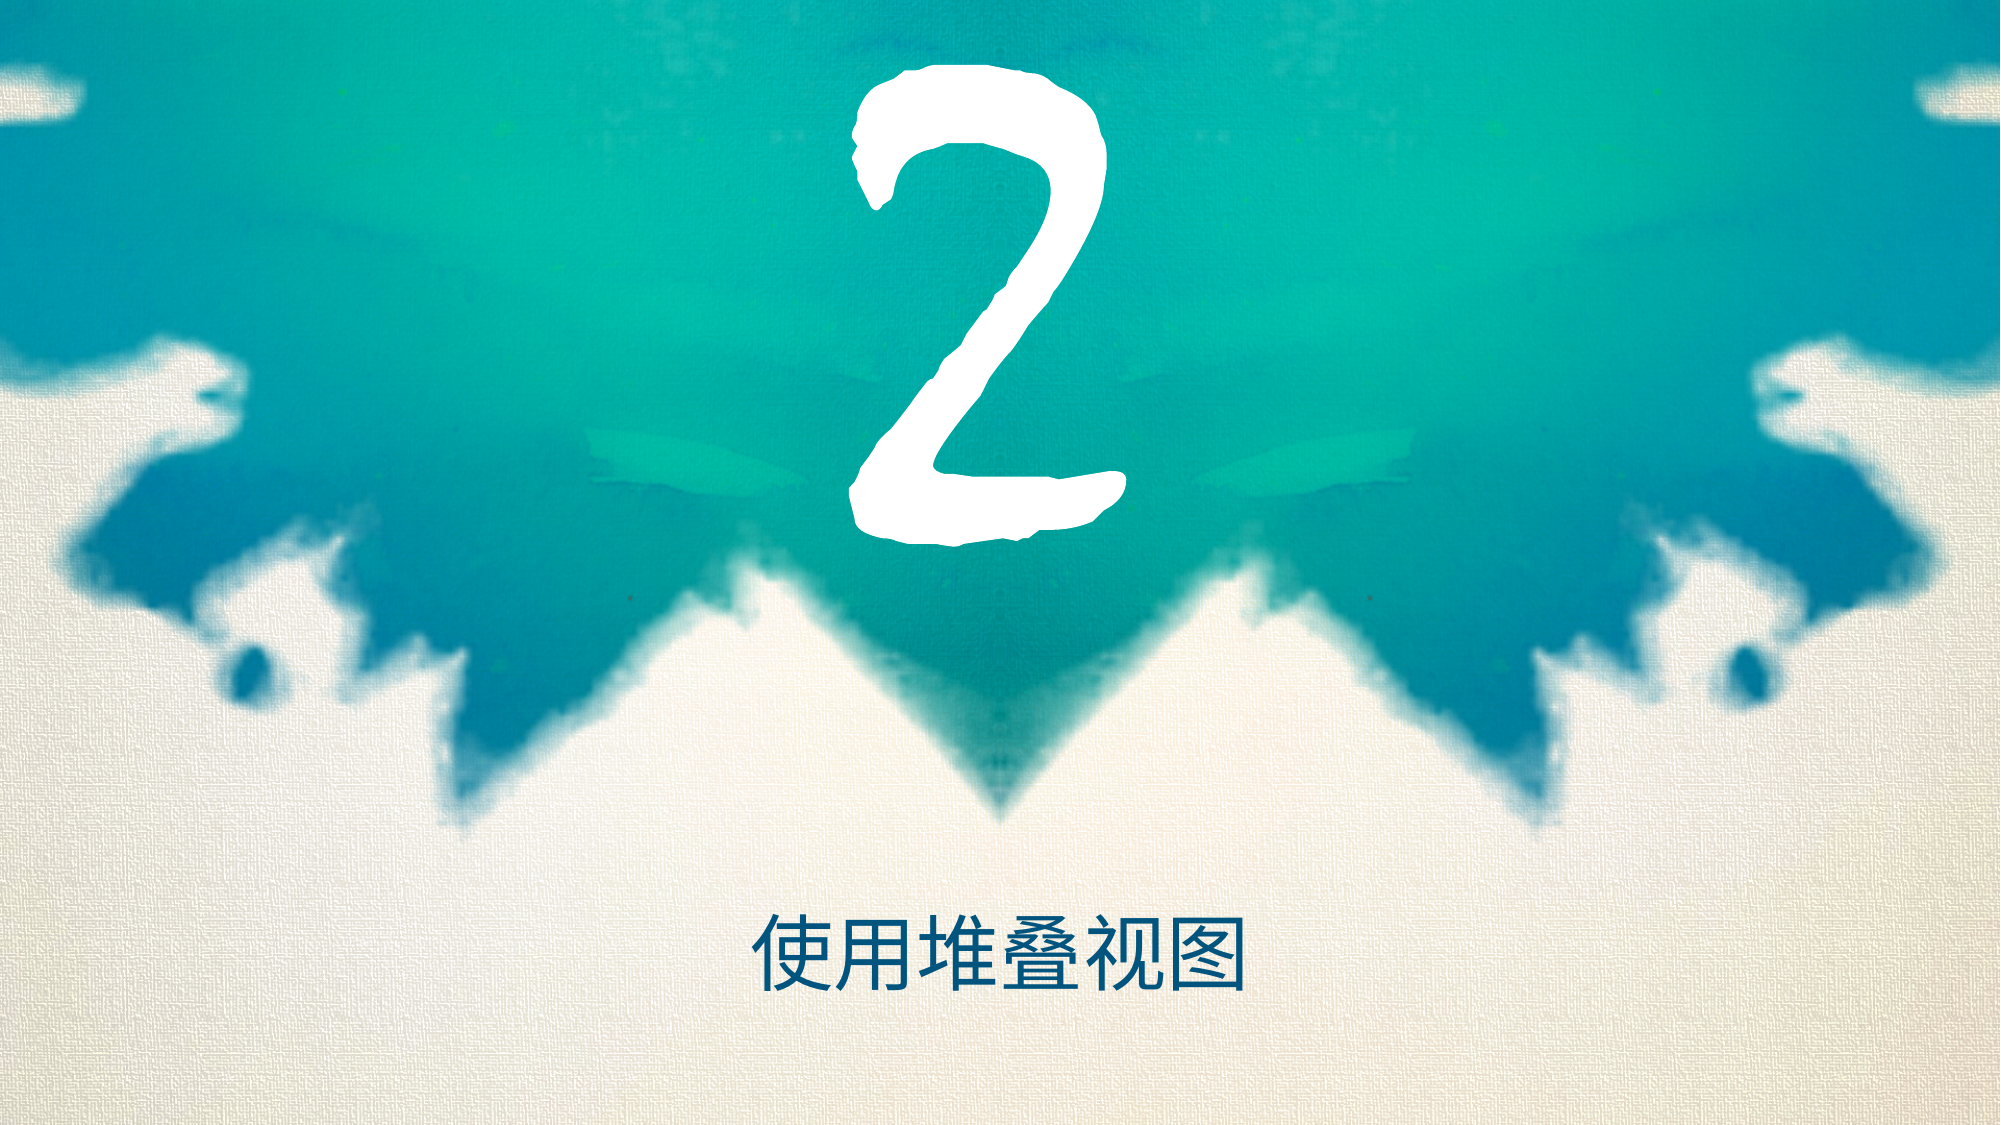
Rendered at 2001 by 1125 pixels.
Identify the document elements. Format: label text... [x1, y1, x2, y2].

text_box 使用堆叠视图 [358, 924, 1642, 1009]
picture [0, 0, 2000, 1125]
